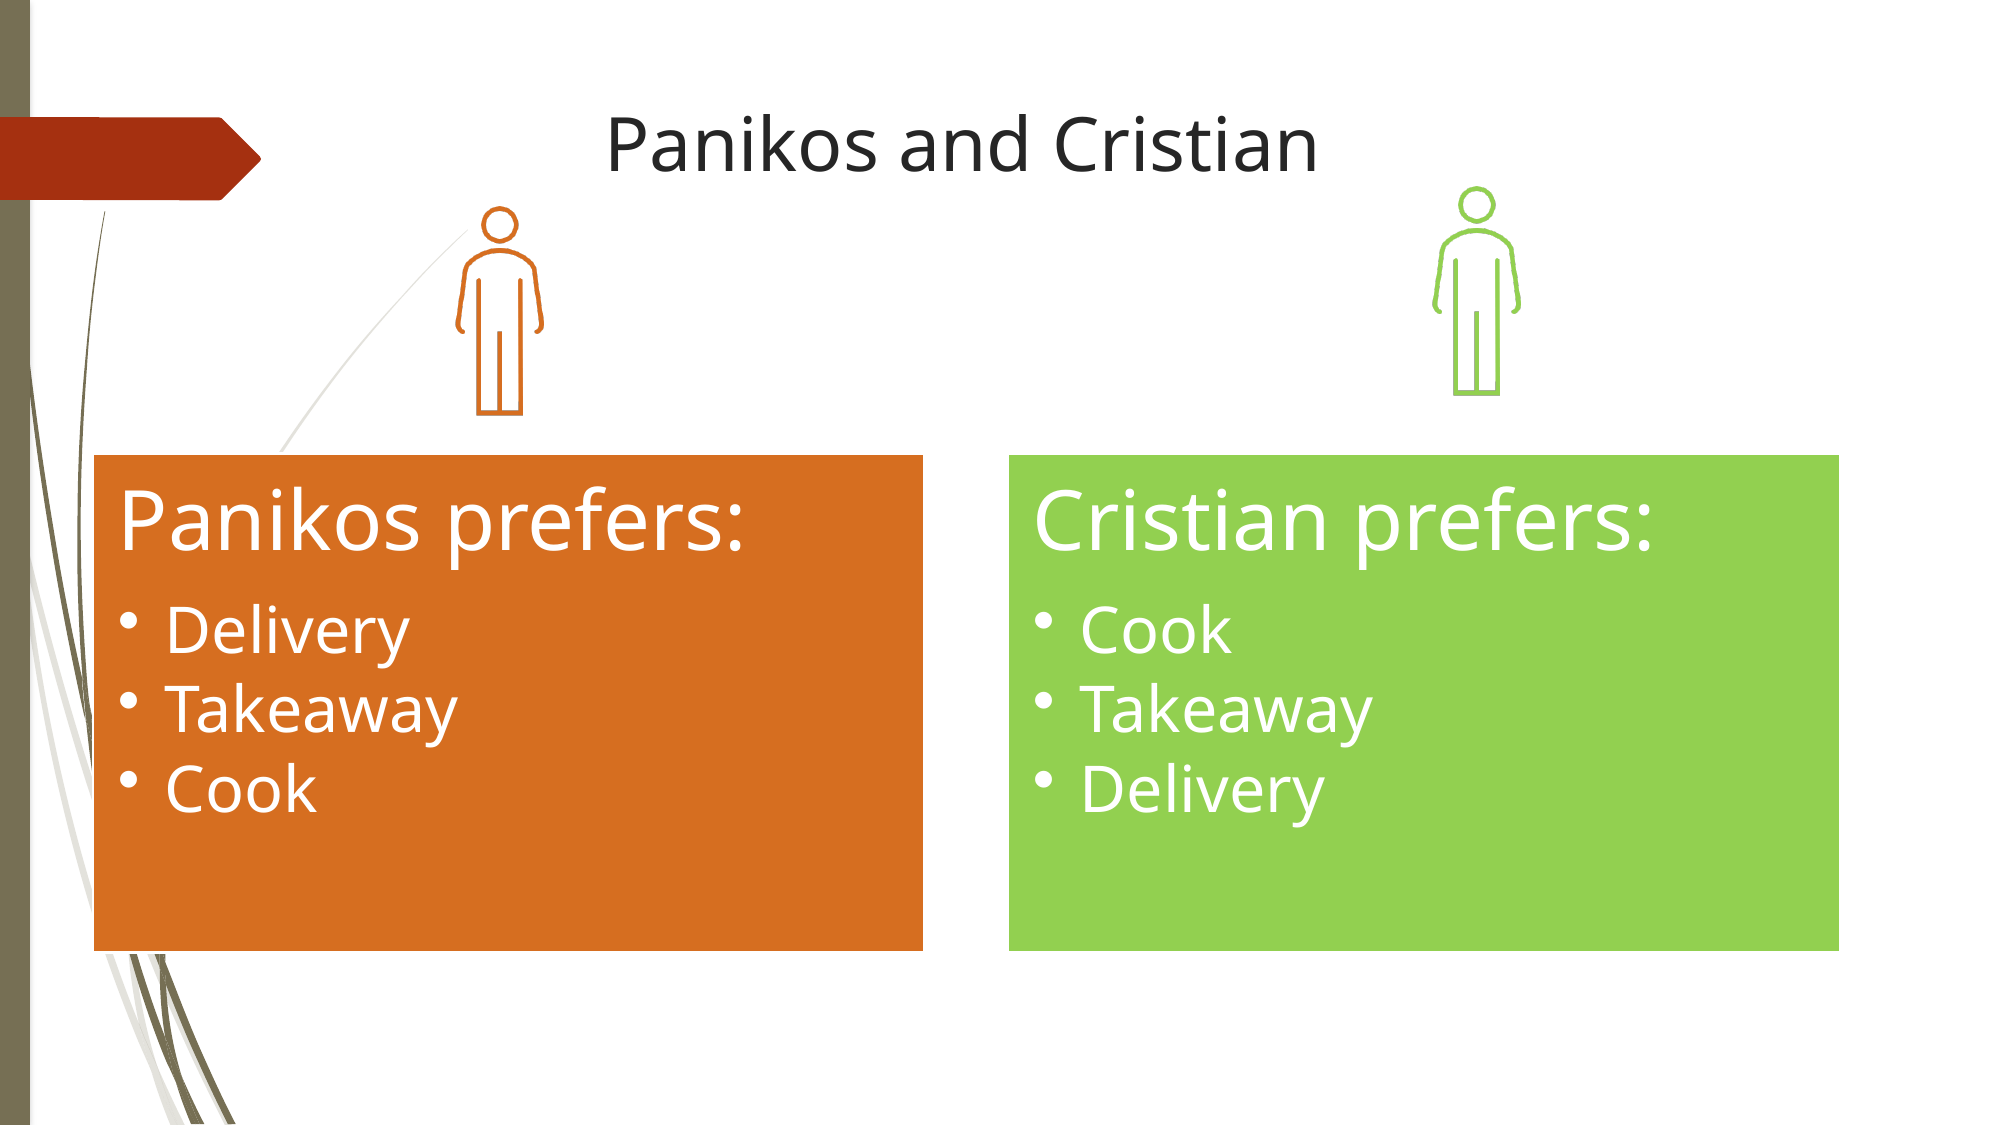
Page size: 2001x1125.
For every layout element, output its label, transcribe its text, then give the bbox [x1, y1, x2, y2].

title Panikos and Cristian [284, 89, 1641, 441]
picture [387, 199, 611, 422]
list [92, 441, 1841, 965]
picture [1365, 179, 1589, 403]
